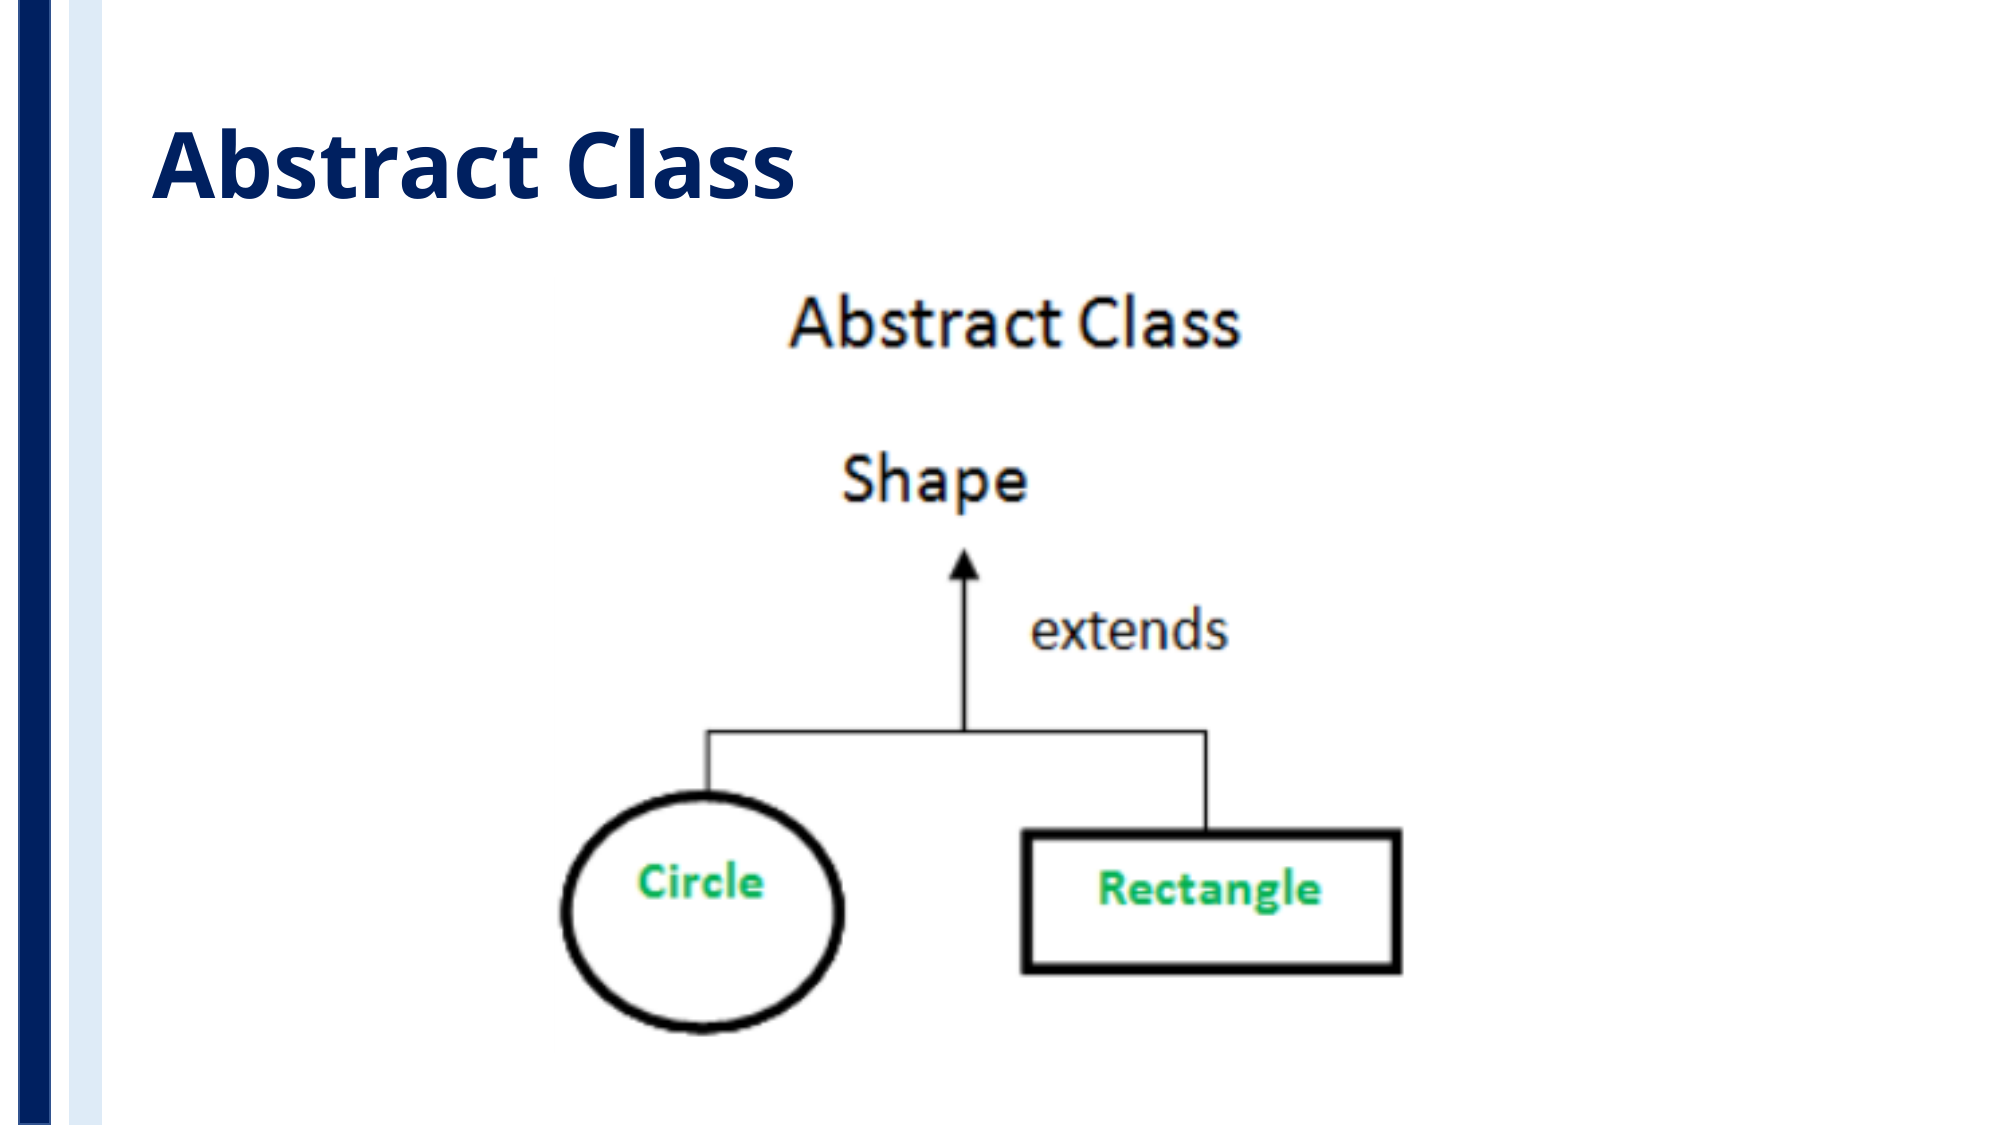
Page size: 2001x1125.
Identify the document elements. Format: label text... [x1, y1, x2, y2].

title Abstract Class [137, 59, 1863, 278]
picture [553, 277, 1447, 1053]
